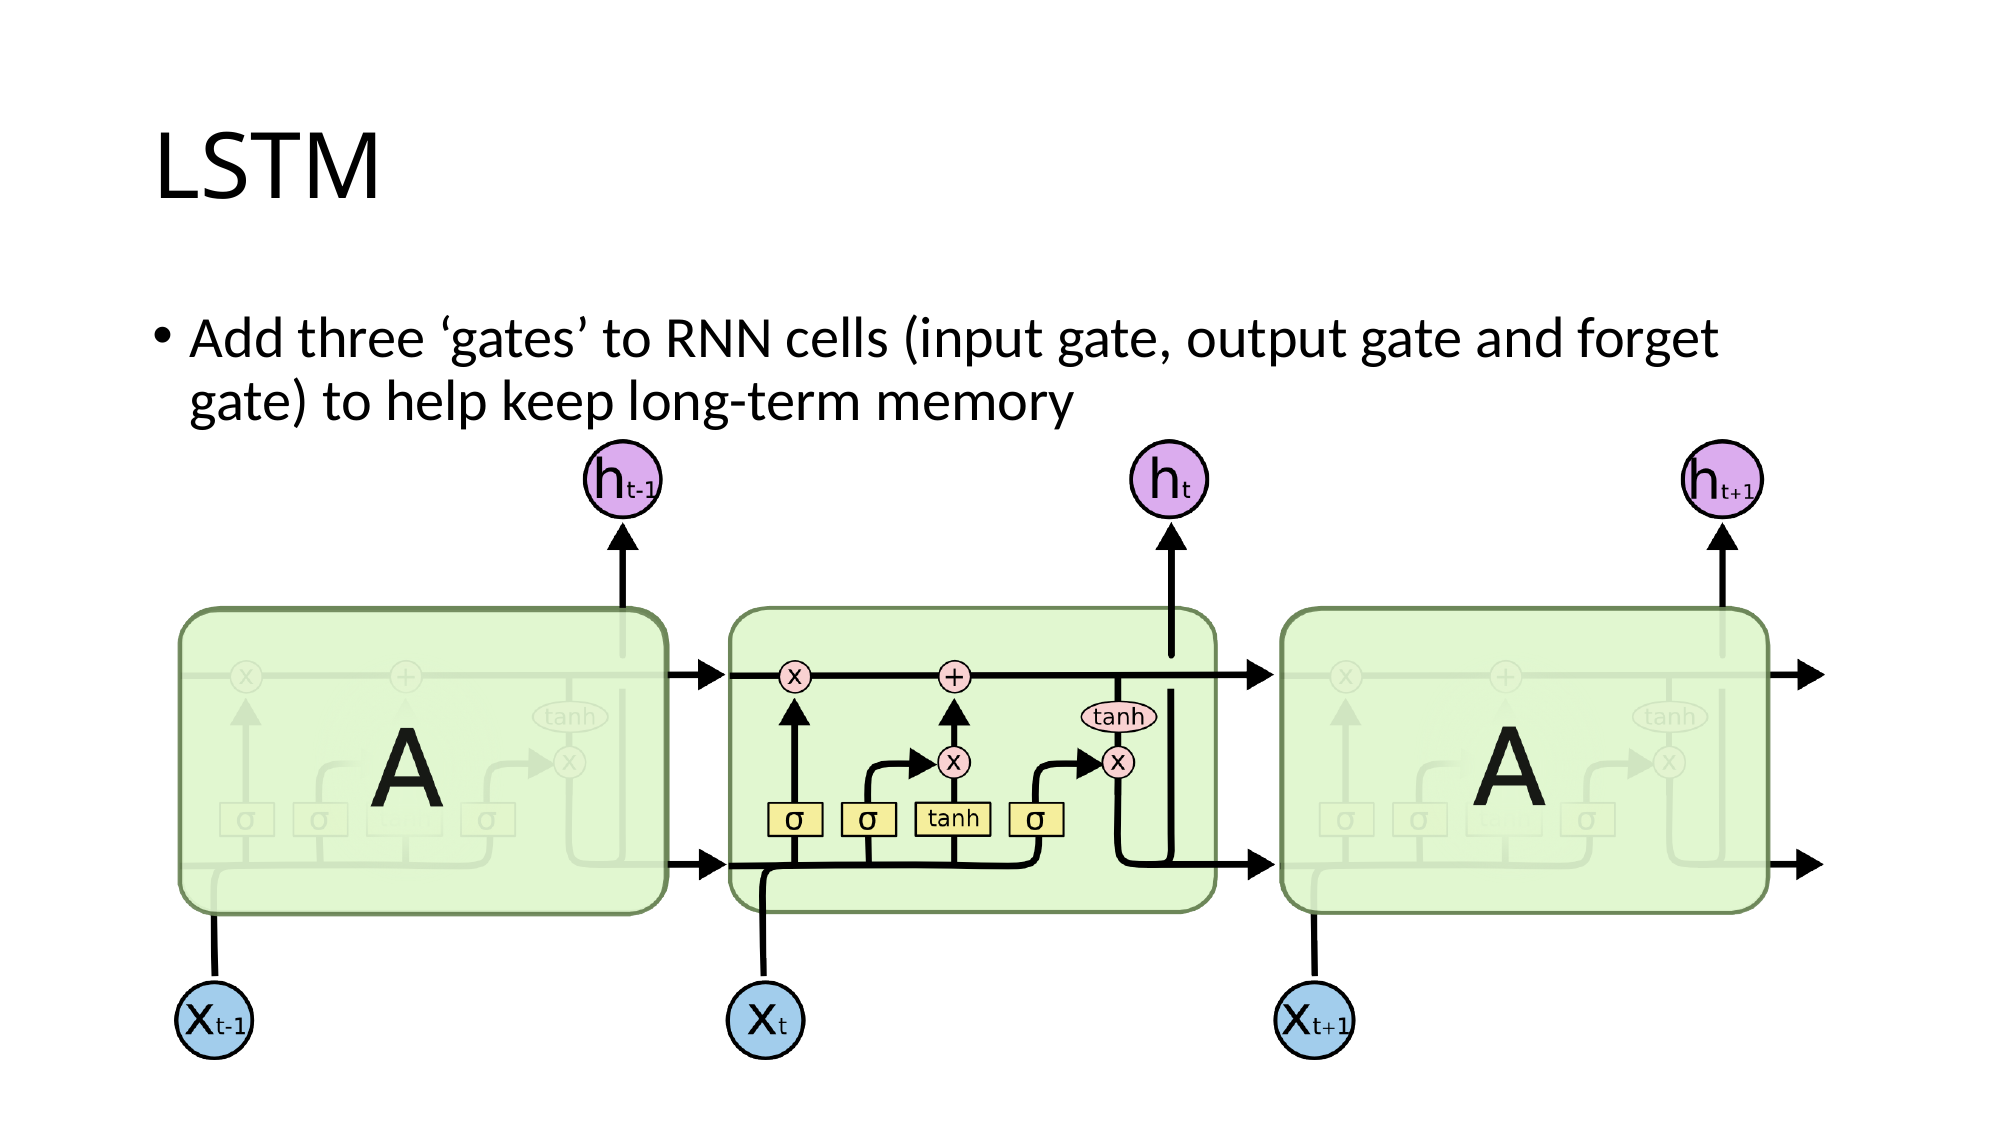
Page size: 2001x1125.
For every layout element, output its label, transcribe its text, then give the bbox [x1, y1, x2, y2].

title LSTM [137, 59, 1863, 278]
picture [174, 439, 1825, 1060]
list Add three ‘gates’ to RNN cells (input gate, output gate and forget gate) to help keep long-term memory [137, 299, 1863, 1014]
